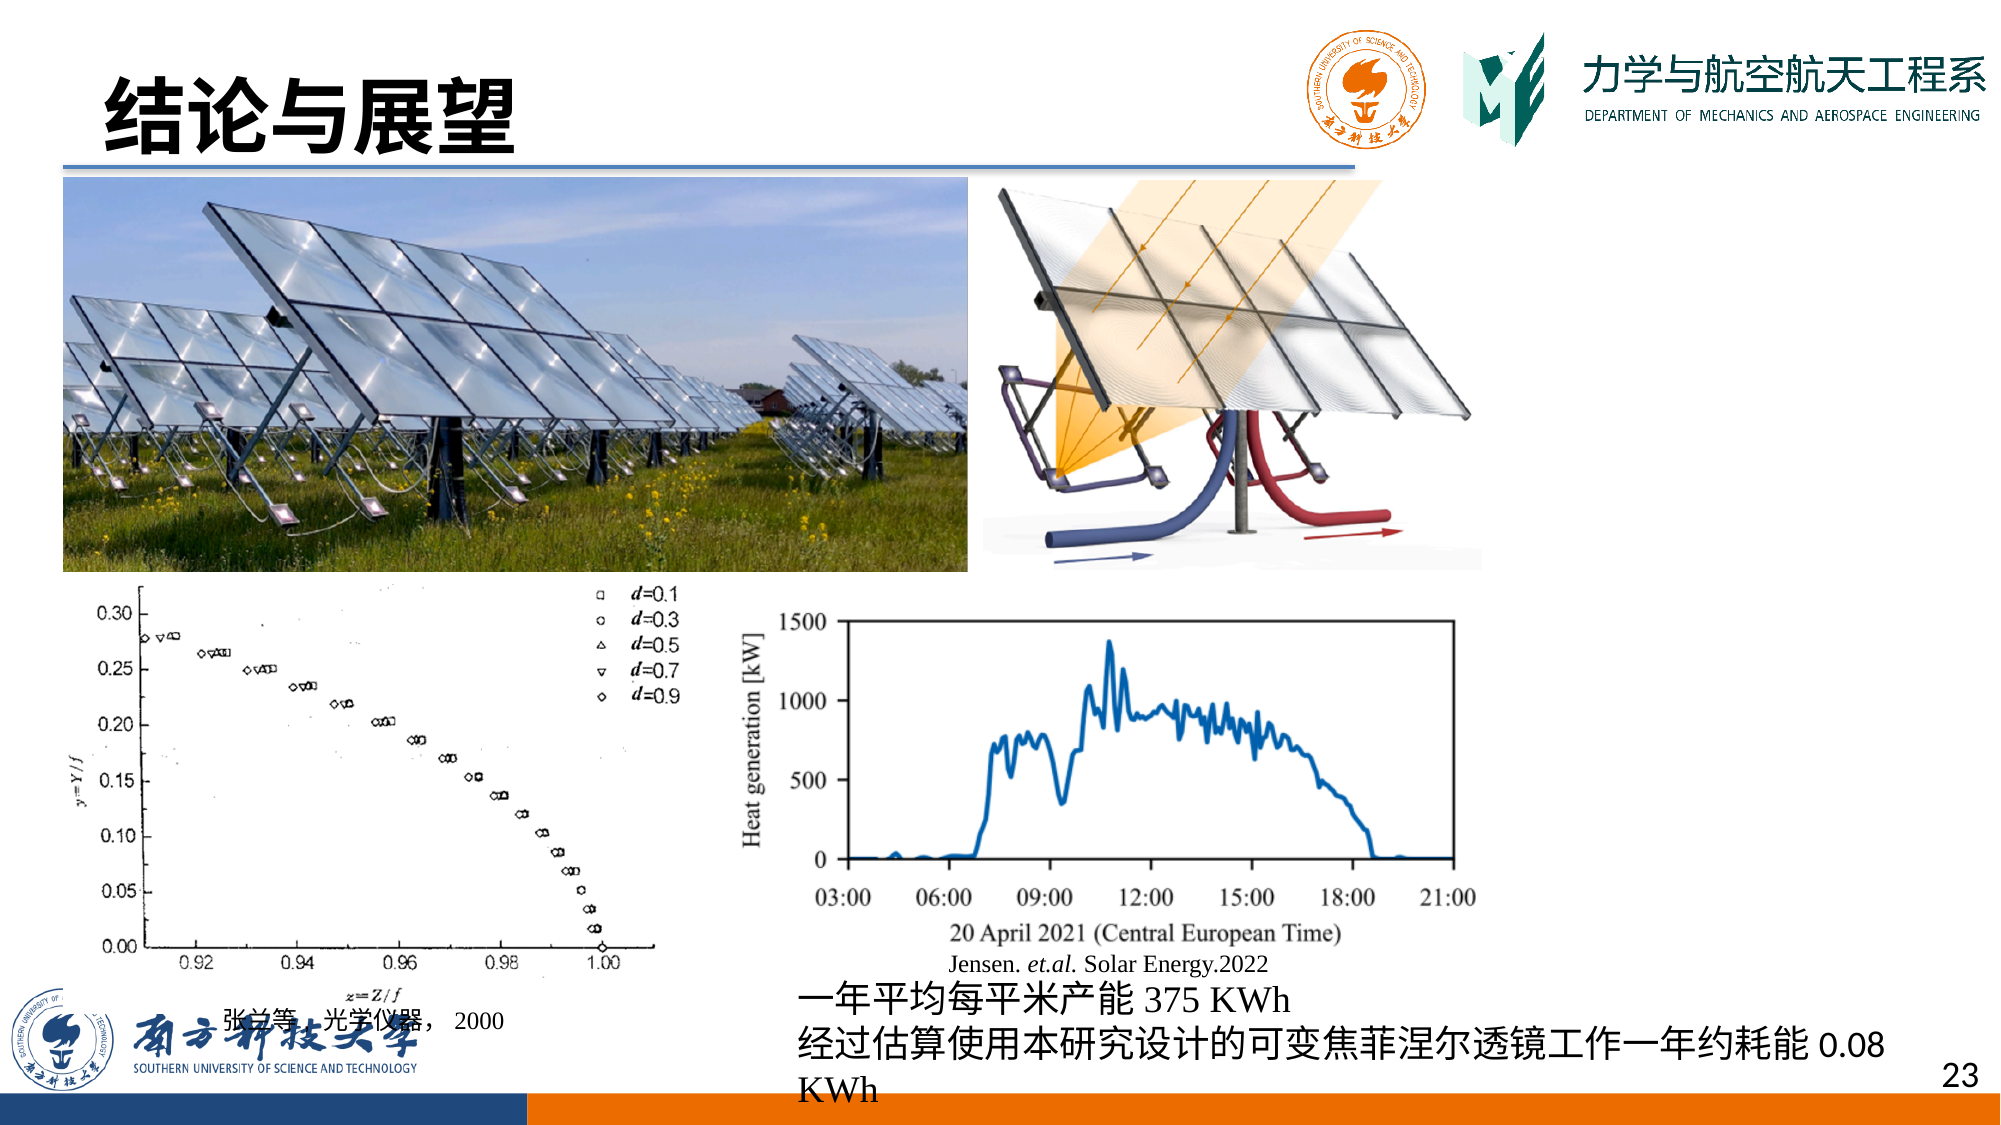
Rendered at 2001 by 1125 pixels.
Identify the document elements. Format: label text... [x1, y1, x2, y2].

picture [63, 177, 1483, 573]
picture [0, 575, 693, 1093]
text_box Jensen. et.al. Solar Energy.2022 [933, 939, 1937, 985]
text_box 23 [1527, 1042, 1995, 1103]
picture [709, 592, 1496, 948]
text_box 结论与展望 [88, 56, 1148, 175]
text_box 张兰等, 光学仪器，2000 [207, 997, 1211, 1043]
text_box 一年平均每平米产能375 KWh 经过估算使用本研究设计的可变焦菲涅尔透镜工作一年约耗能0.08 KWh [782, 967, 1986, 1117]
picture [1289, 22, 2000, 158]
